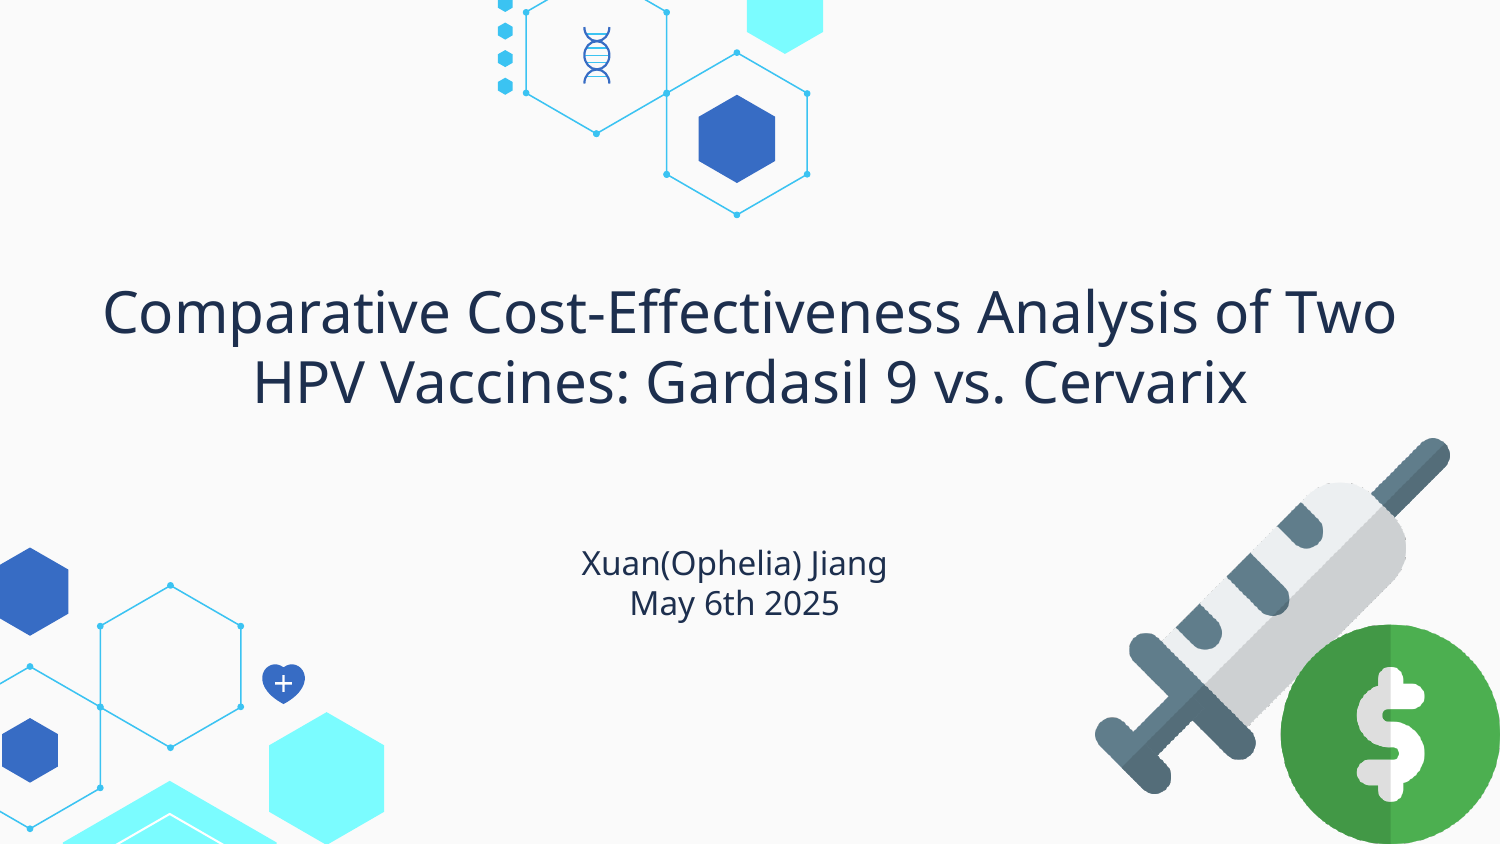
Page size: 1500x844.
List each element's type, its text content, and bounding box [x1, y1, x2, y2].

title Comparative Cost-Effectiveness Analysis of Two HPV Vaccines: Gardasil 9 vs. Cervarix [30, 226, 1470, 431]
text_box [0, 547, 385, 844]
picture [1094, 438, 1500, 844]
subtitle Xuan(Ophelia) Jiang May 6th 2025 [304, 439, 1092, 725]
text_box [497, 0, 824, 218]
